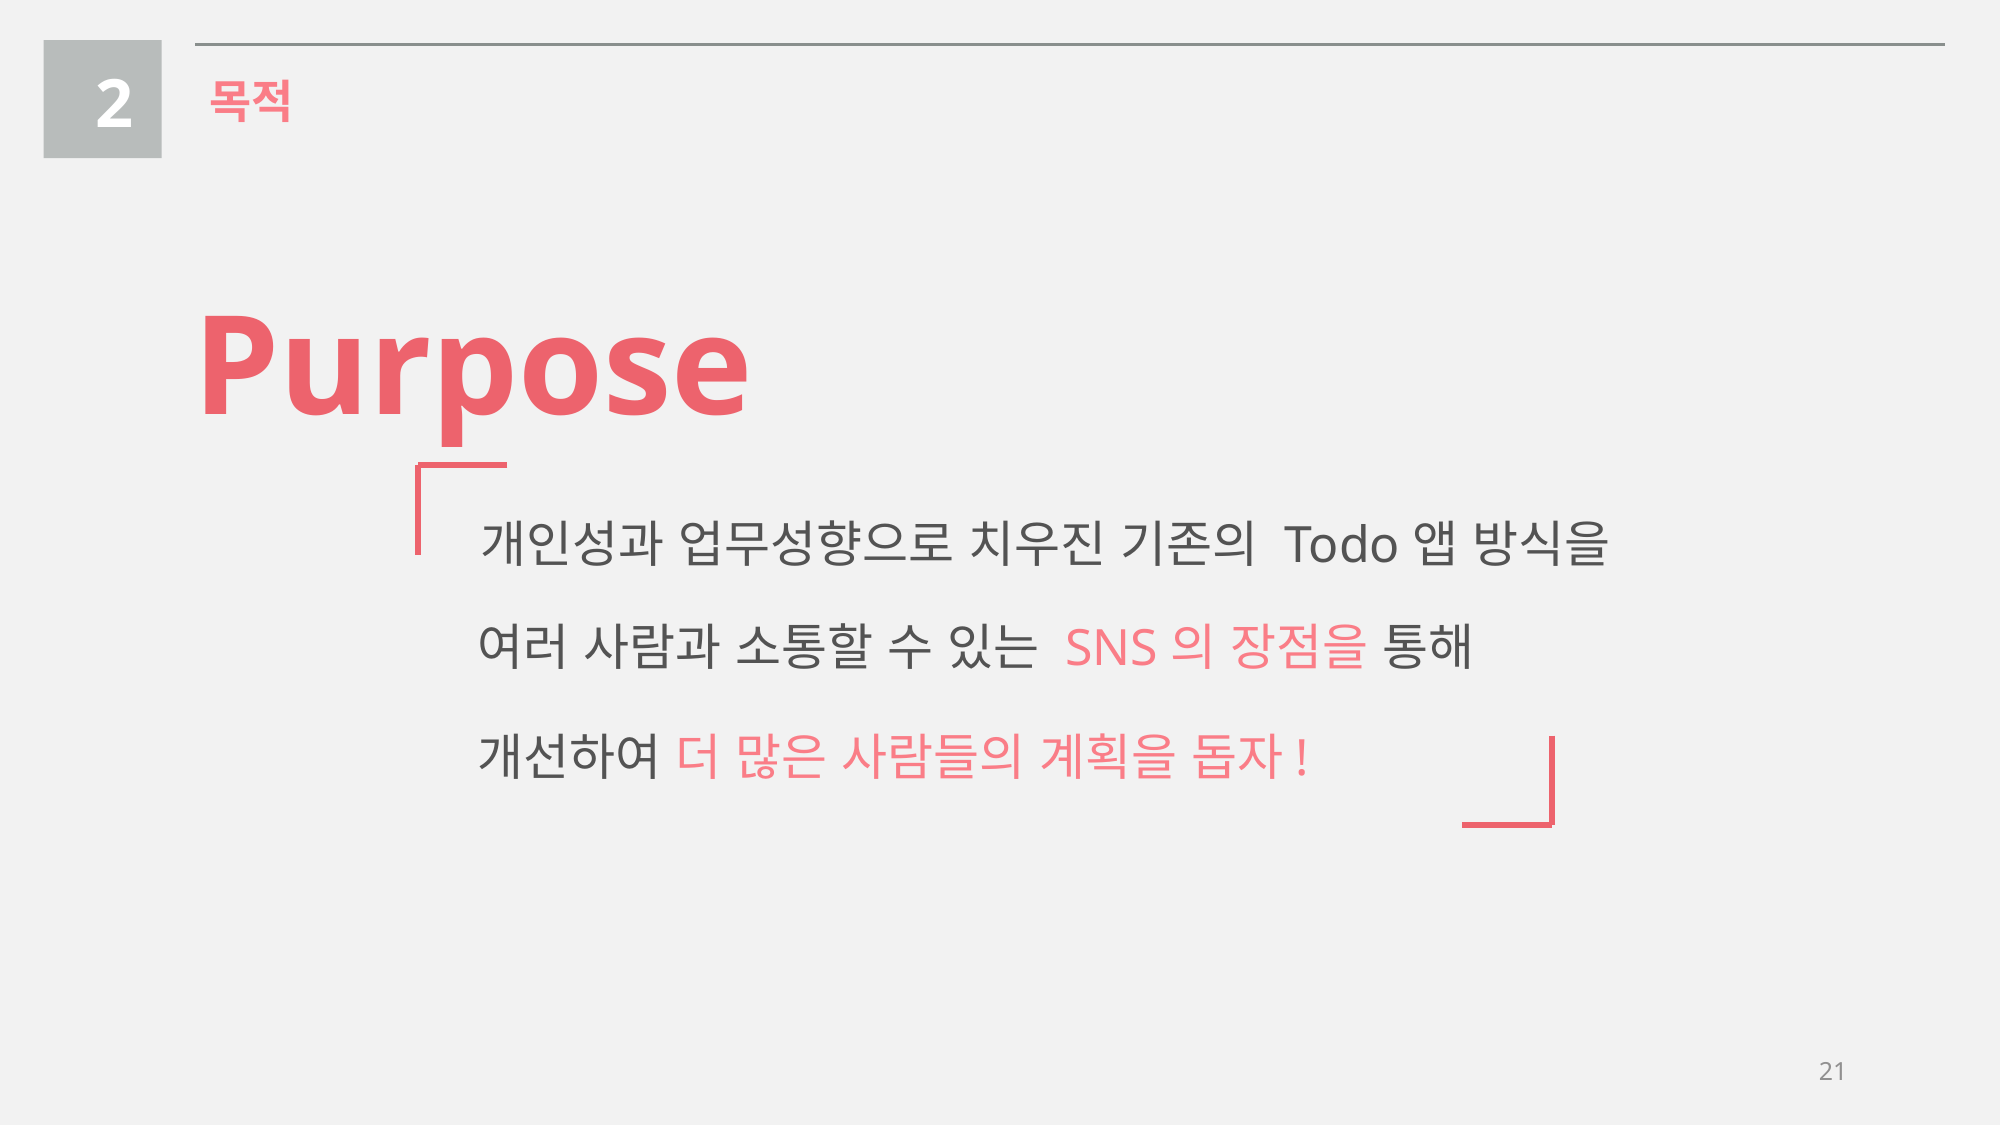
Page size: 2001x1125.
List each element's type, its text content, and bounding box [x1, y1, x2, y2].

text_box [43, 40, 162, 159]
text_box Purpose [185, 270, 762, 450]
text_box 개인성과 업무성향으로 치우진 기존의 Todo앱 방식을 [466, 505, 1674, 581]
slide_number 21 [1412, 1042, 1863, 1103]
text_box 목적 [194, 65, 309, 136]
text_box 2 [87, 52, 116, 148]
text_box 여러 사람과 소통할 수 있는 SNS의 장점을 통해 [462, 607, 1497, 683]
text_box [1462, 735, 1553, 826]
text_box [417, 465, 508, 555]
text_box 개선하여 더 많은 사람들의 계획을 돕자! [462, 718, 1463, 794]
